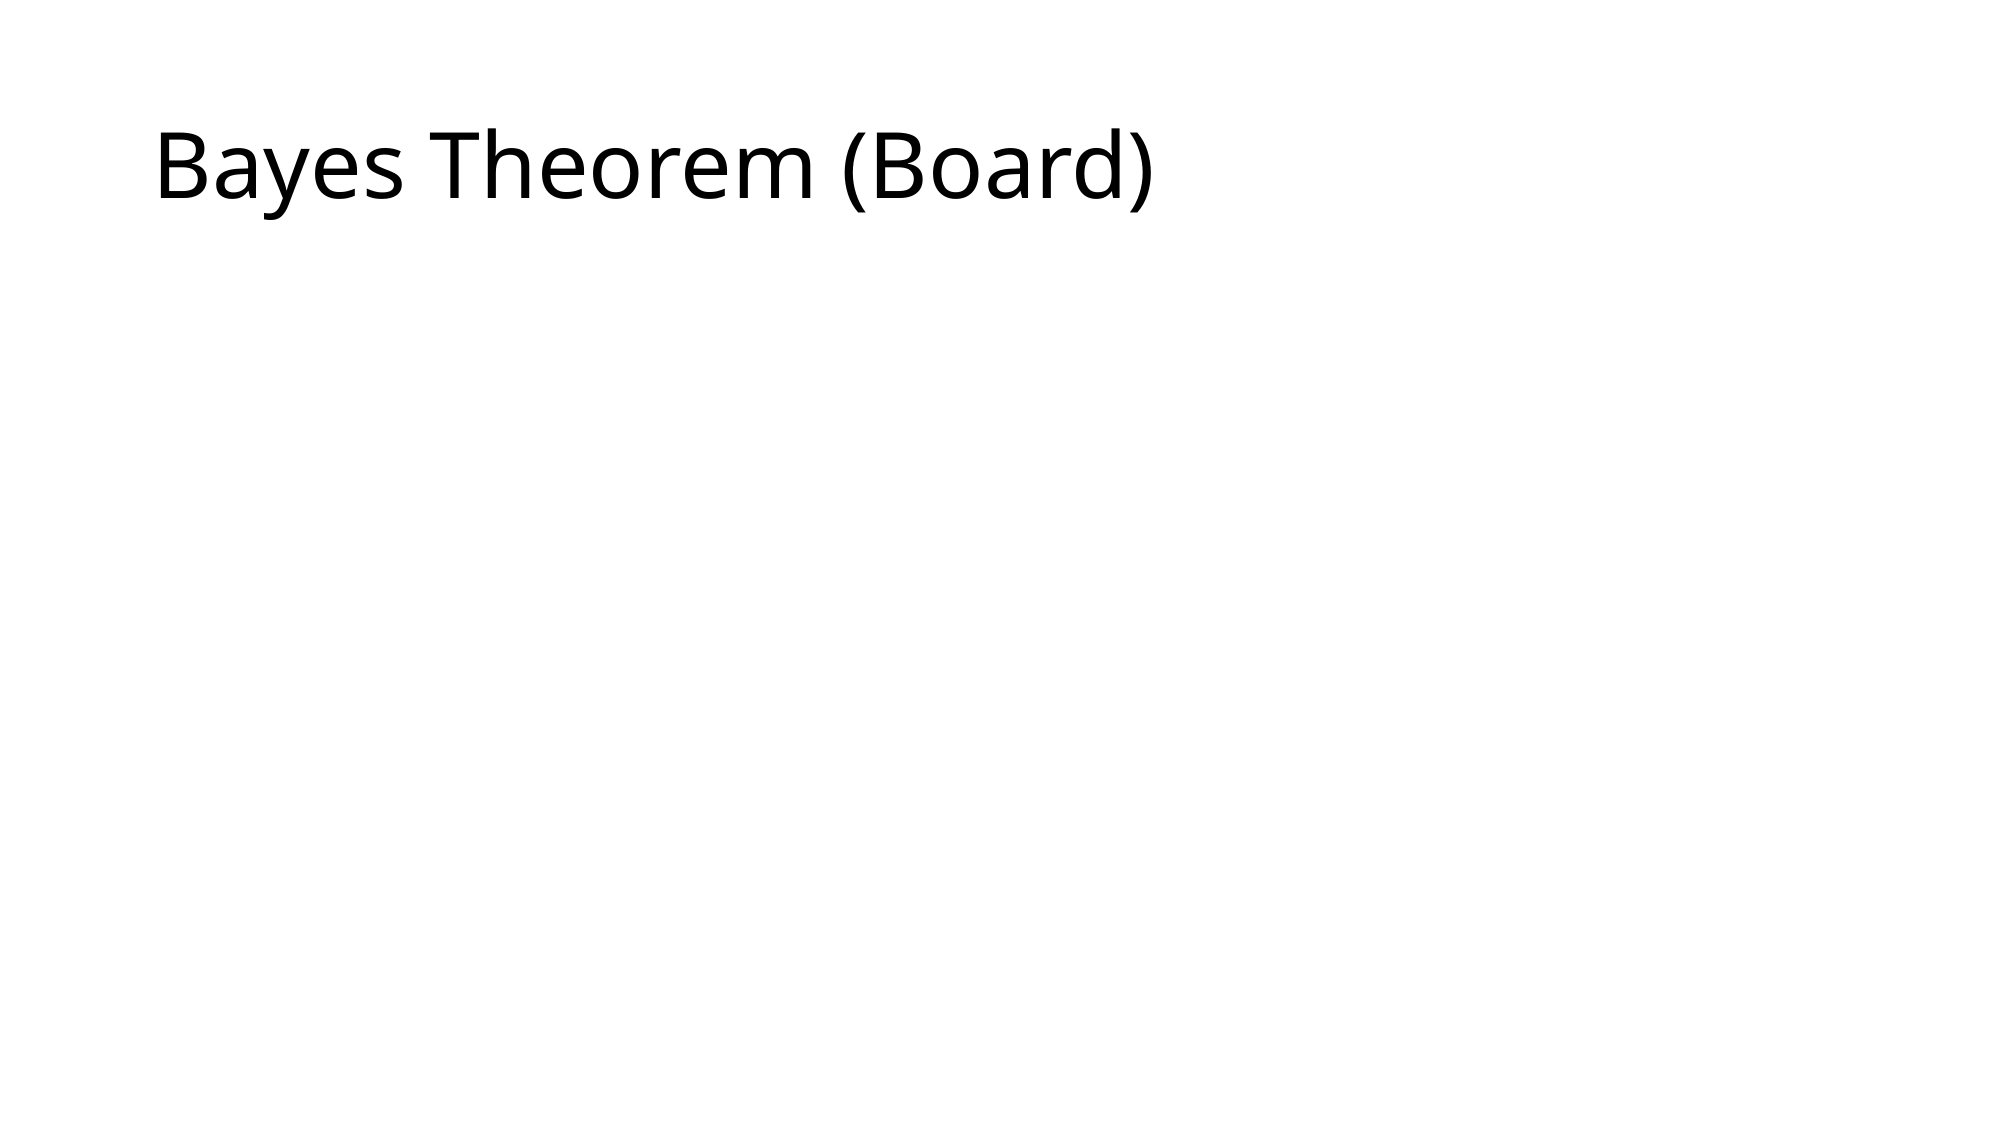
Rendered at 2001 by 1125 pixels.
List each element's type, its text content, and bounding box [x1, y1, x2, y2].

title Bayes Theorem (Board) [137, 59, 1863, 278]
